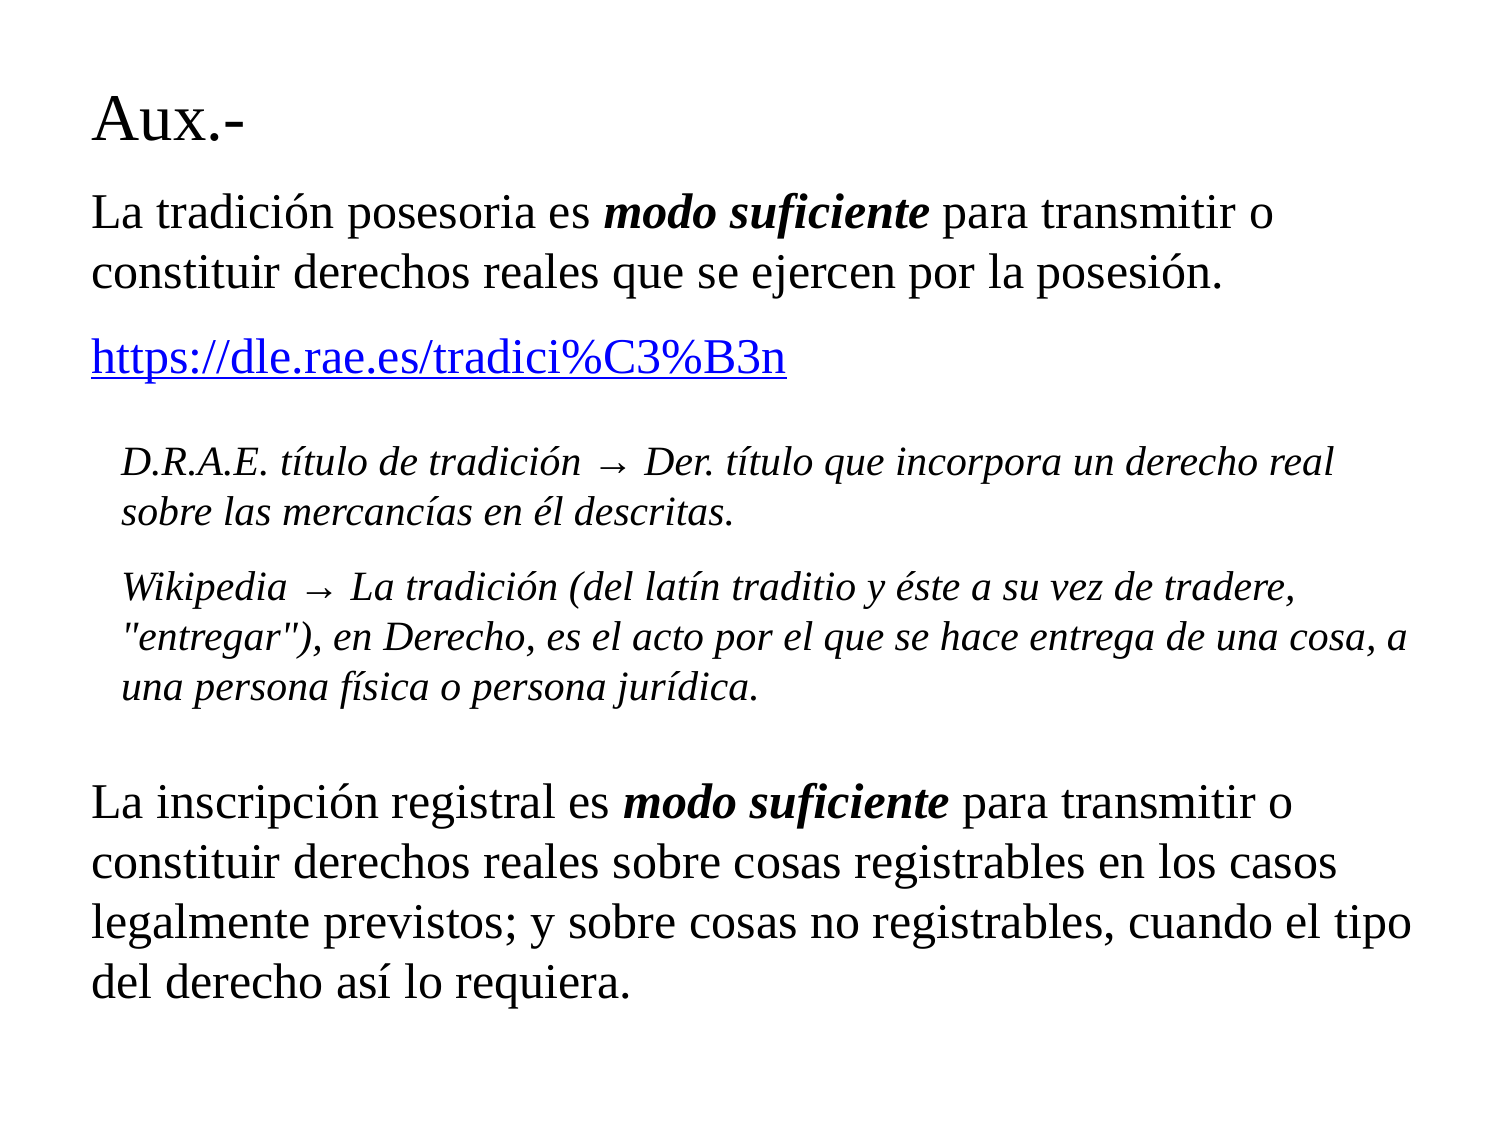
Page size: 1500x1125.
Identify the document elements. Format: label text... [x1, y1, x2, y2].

text_box Aux.- La tradición posesoria es modo suficiente para transmitir o constituir derechos reales que se ejercen por la posesión. https://dle.rae.es/tradici%C3%B3n D.R.A.E. título de tradición → Der. título que incorpora un derecho real sobre las mercancías en él descritas. Wikipedia → La tradición (del latín traditio y éste a su vez de tradere, "entregar"), en Derecho, es el acto por el que se hace entrega de una cosa, a una persona física o persona jurídica. La inscripción registral es modo suficiente para transmitir o constituir derechos reales sobre cosas registrables en los casos legalmente previstos; y sobre cosas no registrables, cuando el tipo del derecho así lo requiera. [76, 66, 1447, 1016]
